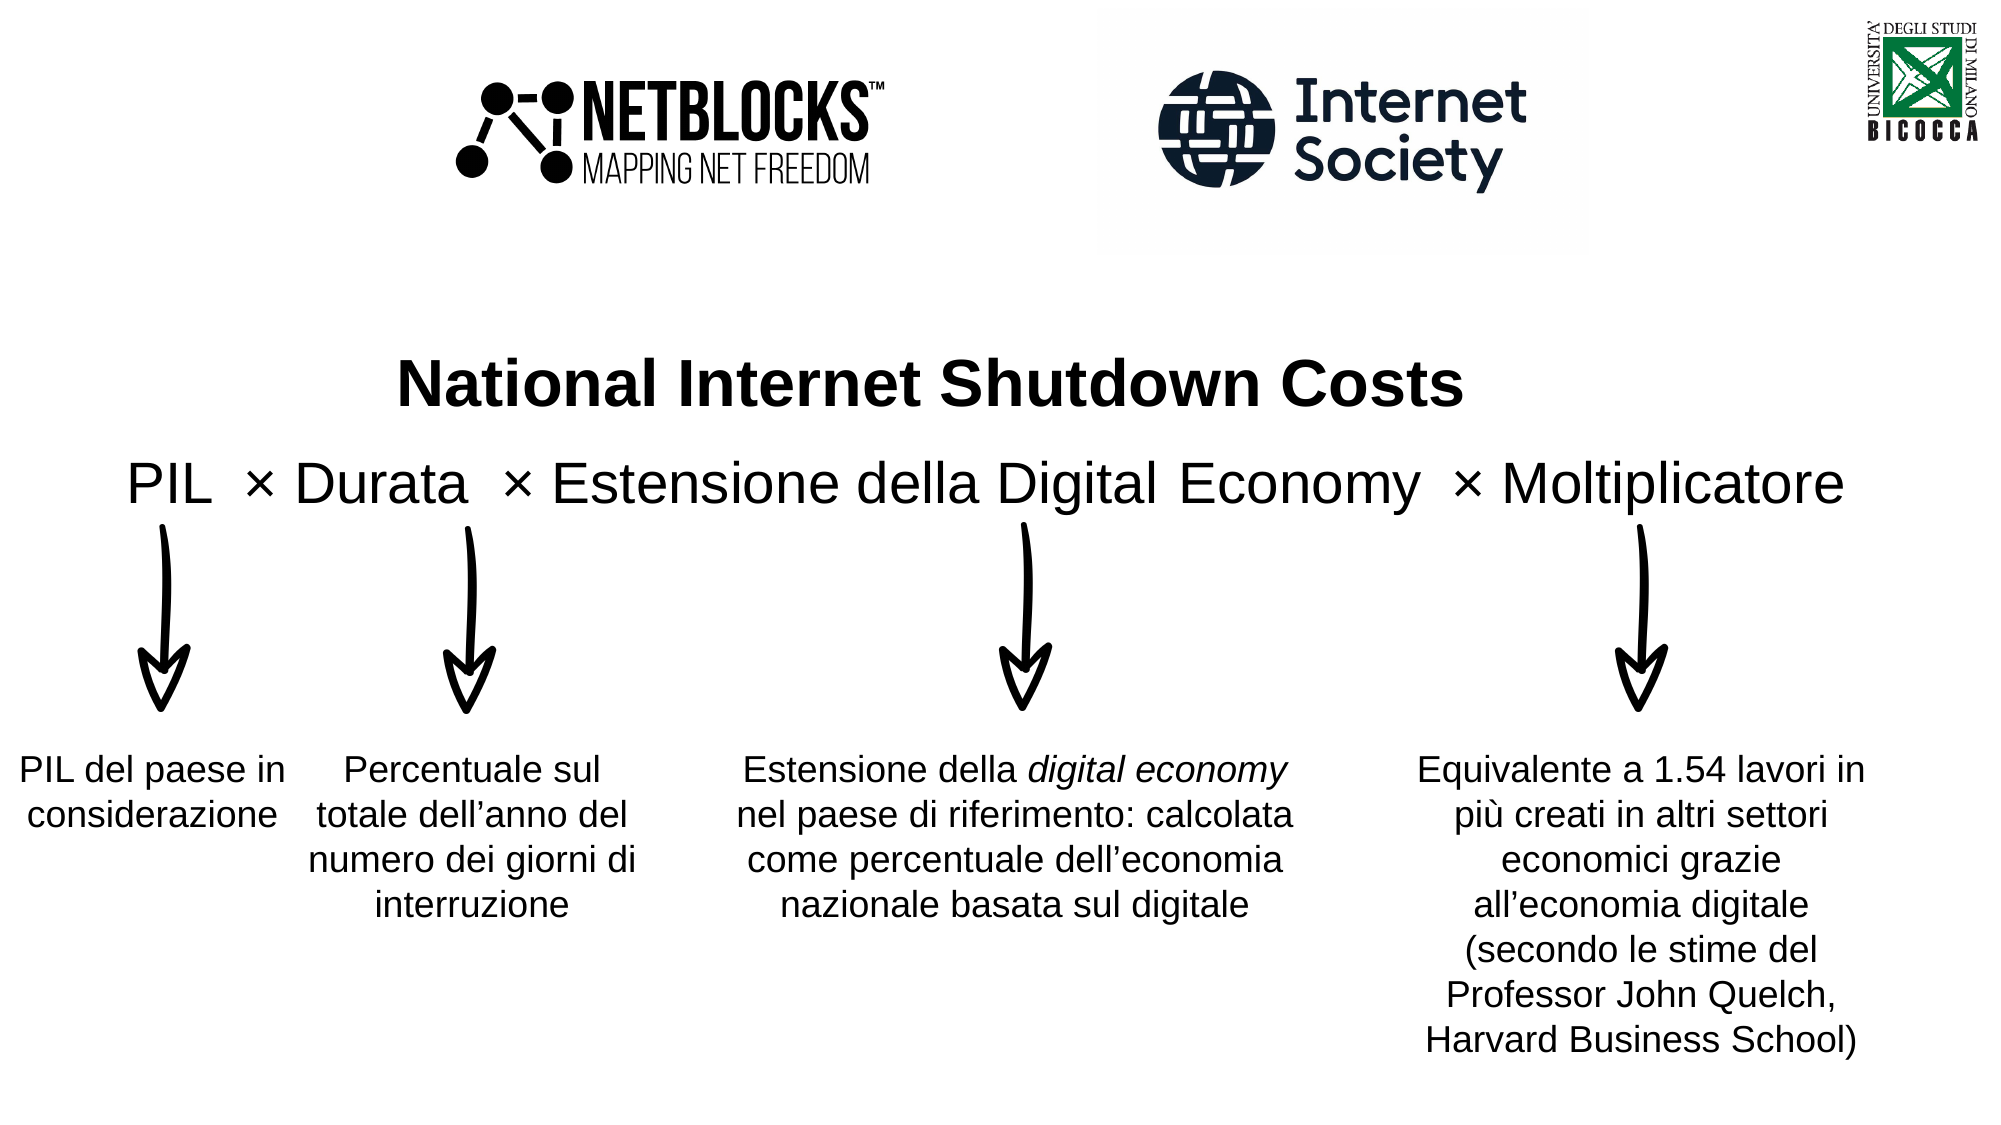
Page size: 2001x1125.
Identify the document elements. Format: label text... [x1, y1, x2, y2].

text_box Estensione della digital economy nel paese di riferimento: calcolata come percentuale dell’economia nazionale basata sul digitale [721, 737, 1309, 933]
picture [1097, 8, 1590, 256]
picture [1844, 0, 2000, 162]
text_box Percentuale sul totale dell’anno del numero dei giorni di interruzione [289, 737, 655, 933]
picture [375, 526, 564, 715]
text_box Equivalente a 1.54 lavori in più creati in altri settori economici grazie all’economia digitale (secondo le stime del Professor John Quelch, Harvard Business School) [1389, 737, 1894, 1068]
picture [70, 523, 259, 712]
text_box PIL del paese in considerazione [0, 737, 289, 843]
picture [450, 78, 889, 185]
picture [931, 522, 1120, 711]
picture [1547, 523, 1736, 712]
text_box National Internet Shutdown Costs [381, 332, 1619, 428]
text_box PIL × Durata × Estensione della Digital Economy × Moltiplicatore [111, 438, 2000, 524]
